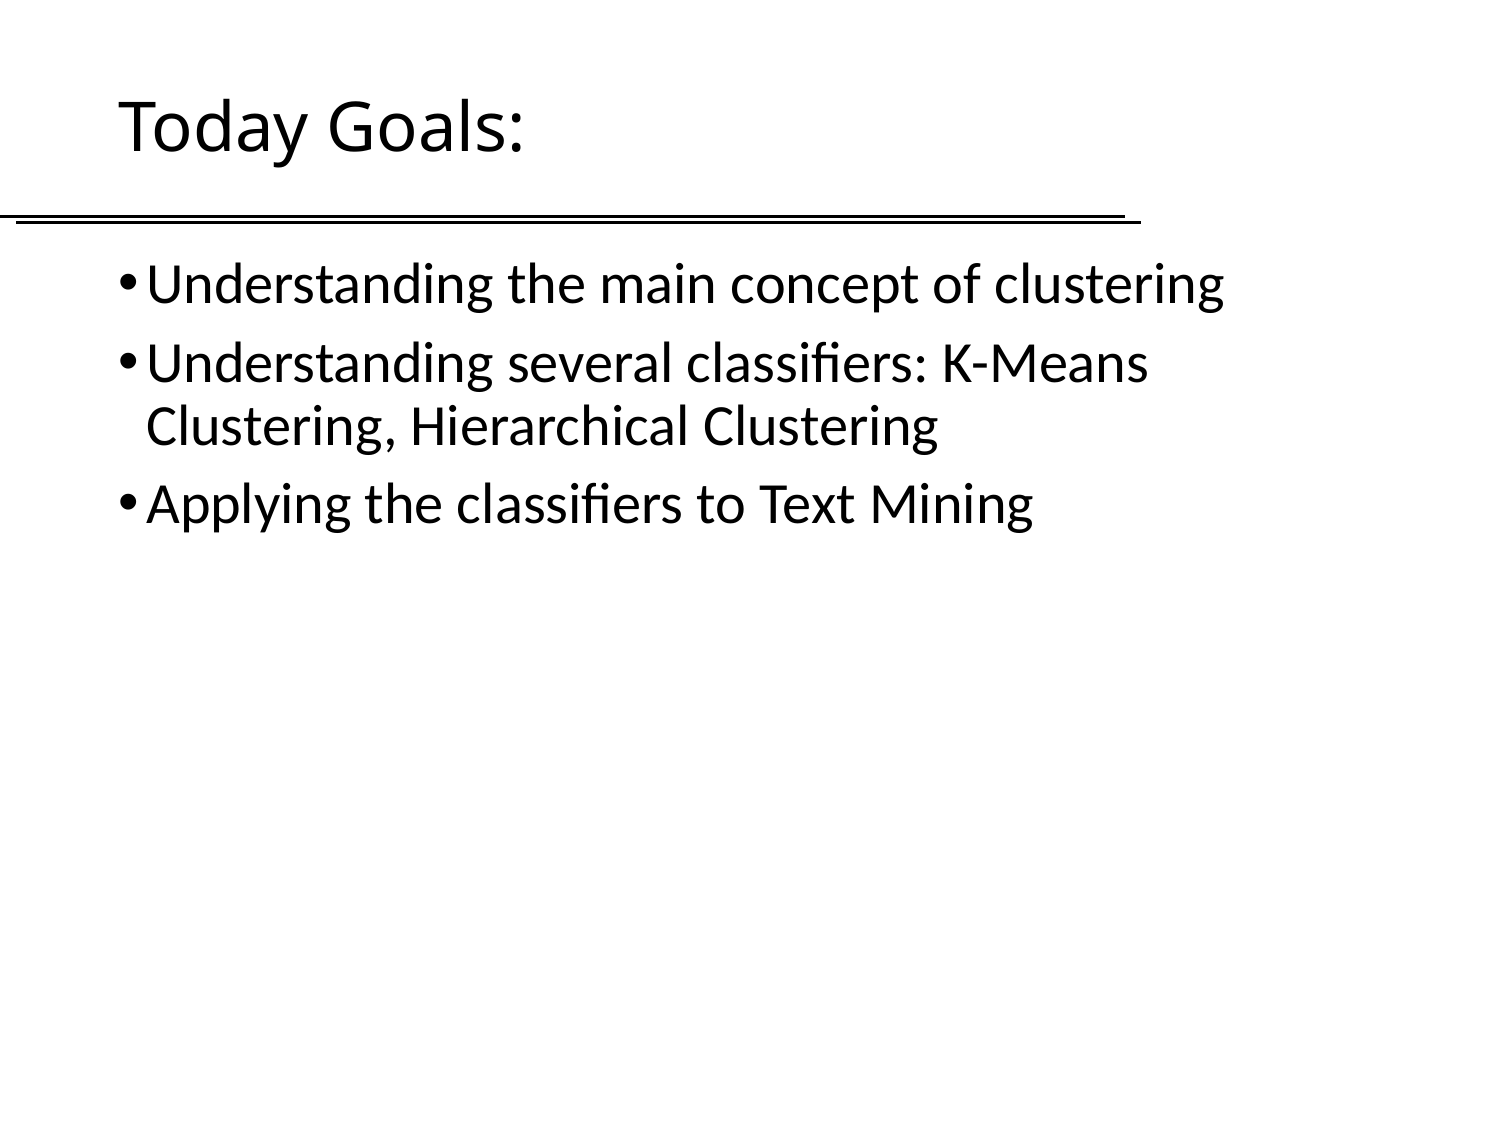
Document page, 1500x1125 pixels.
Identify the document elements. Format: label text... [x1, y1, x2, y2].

list Understanding the main concept of clustering Understanding several classifiers: K-Means Clustering, Hierarchical Clustering Applying the classifiers to Text Mining [103, 246, 1397, 1014]
title Today Goals: [103, 59, 1397, 199]
